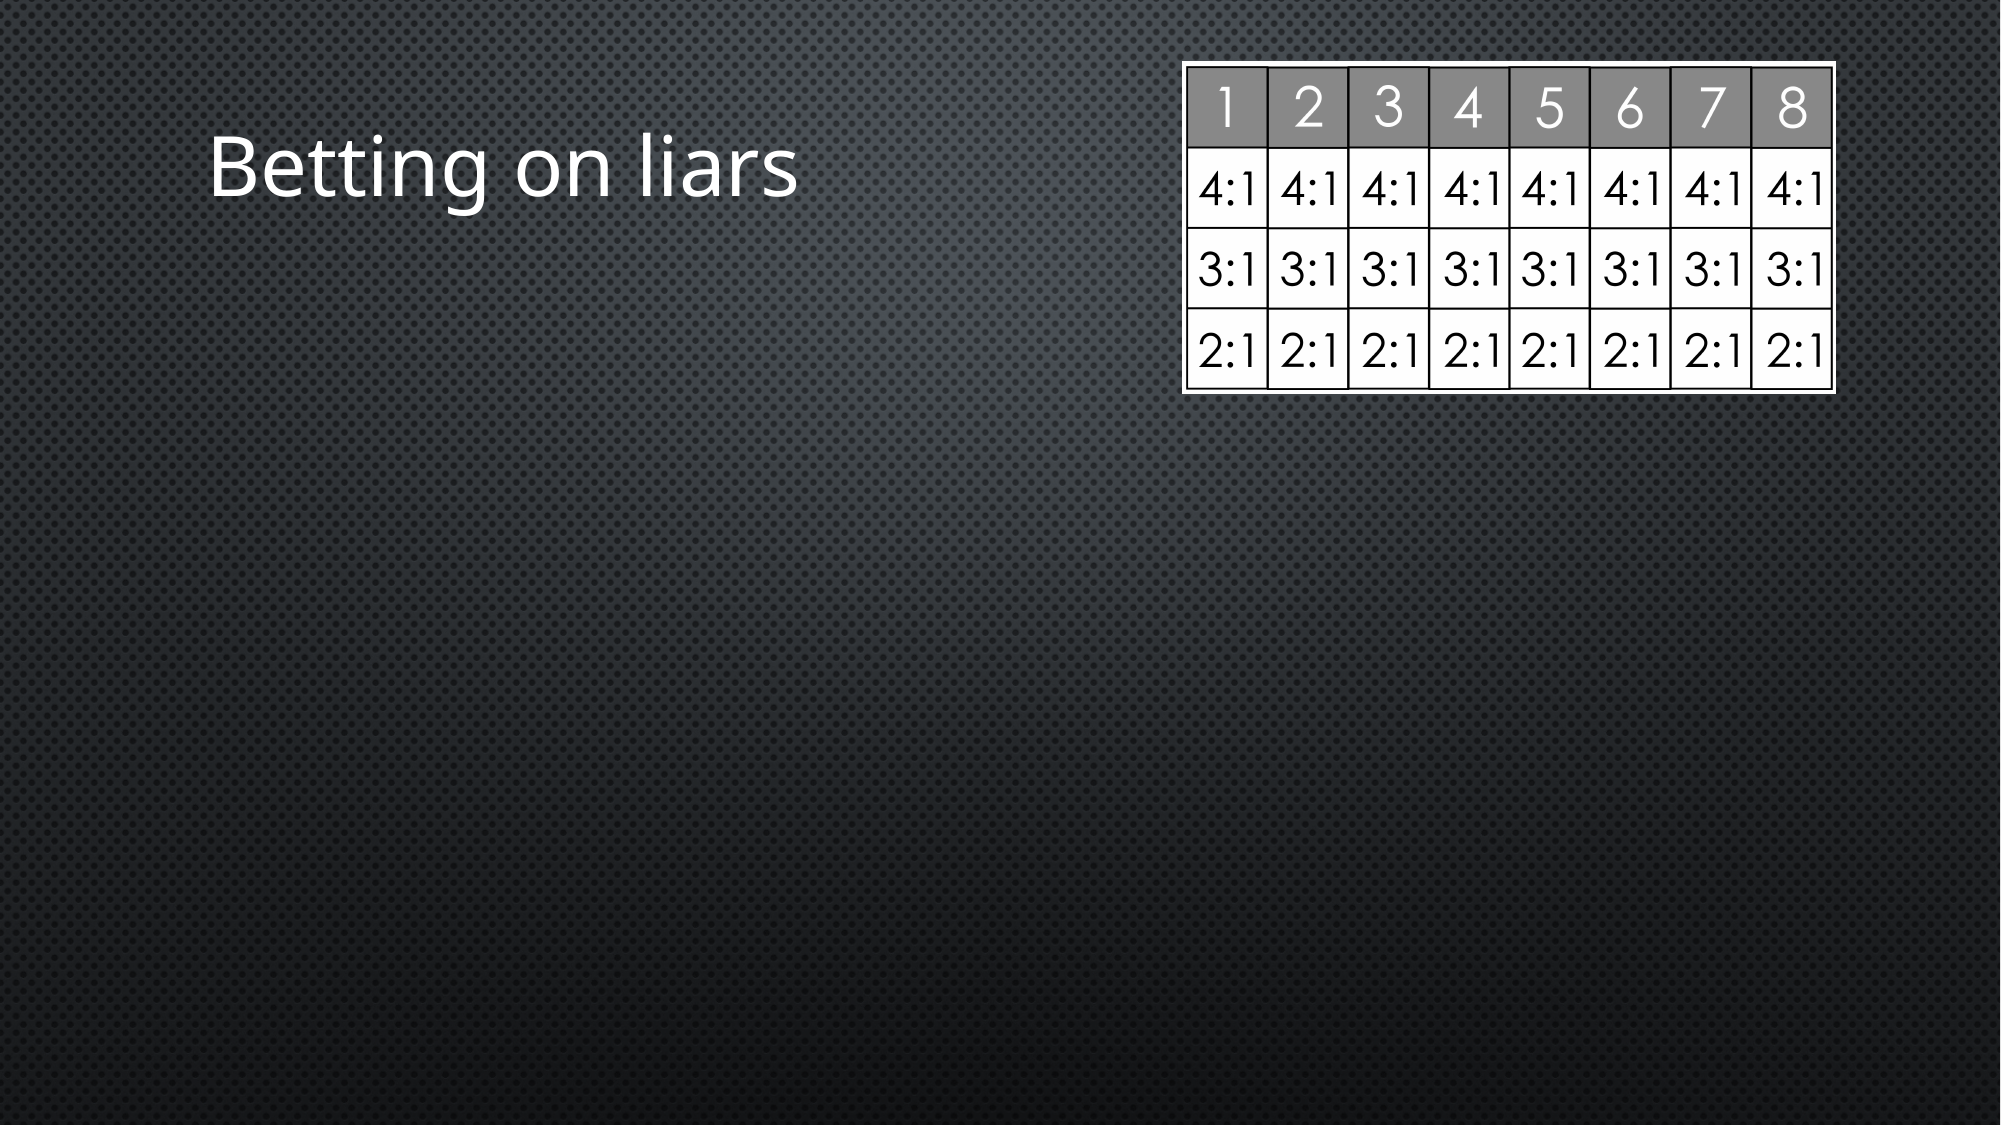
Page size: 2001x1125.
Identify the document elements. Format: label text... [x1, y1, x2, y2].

picture [0, 0, 2001, 1125]
title Betting on liars [191, 98, 1177, 228]
